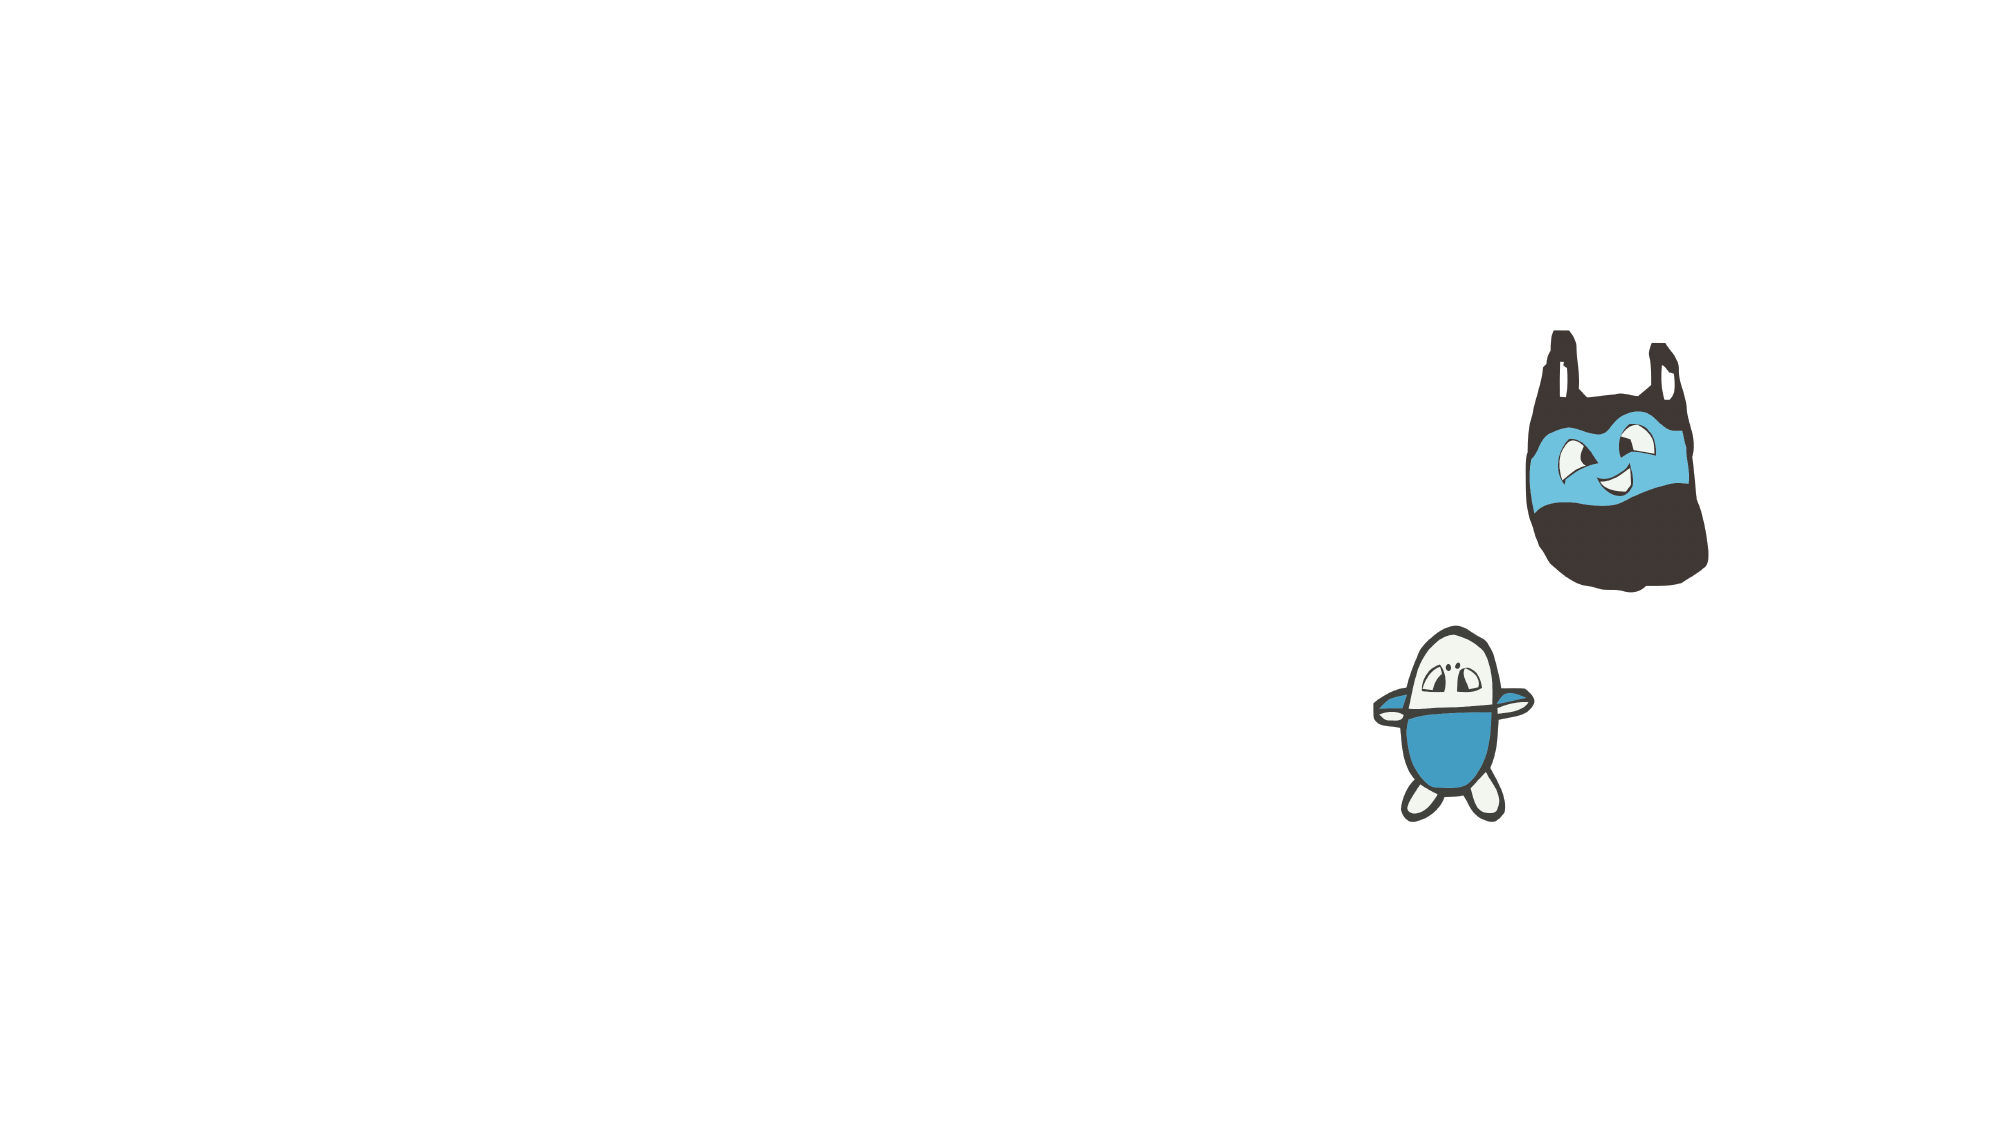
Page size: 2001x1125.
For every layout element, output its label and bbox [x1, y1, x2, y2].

picture [1326, 316, 1758, 849]
